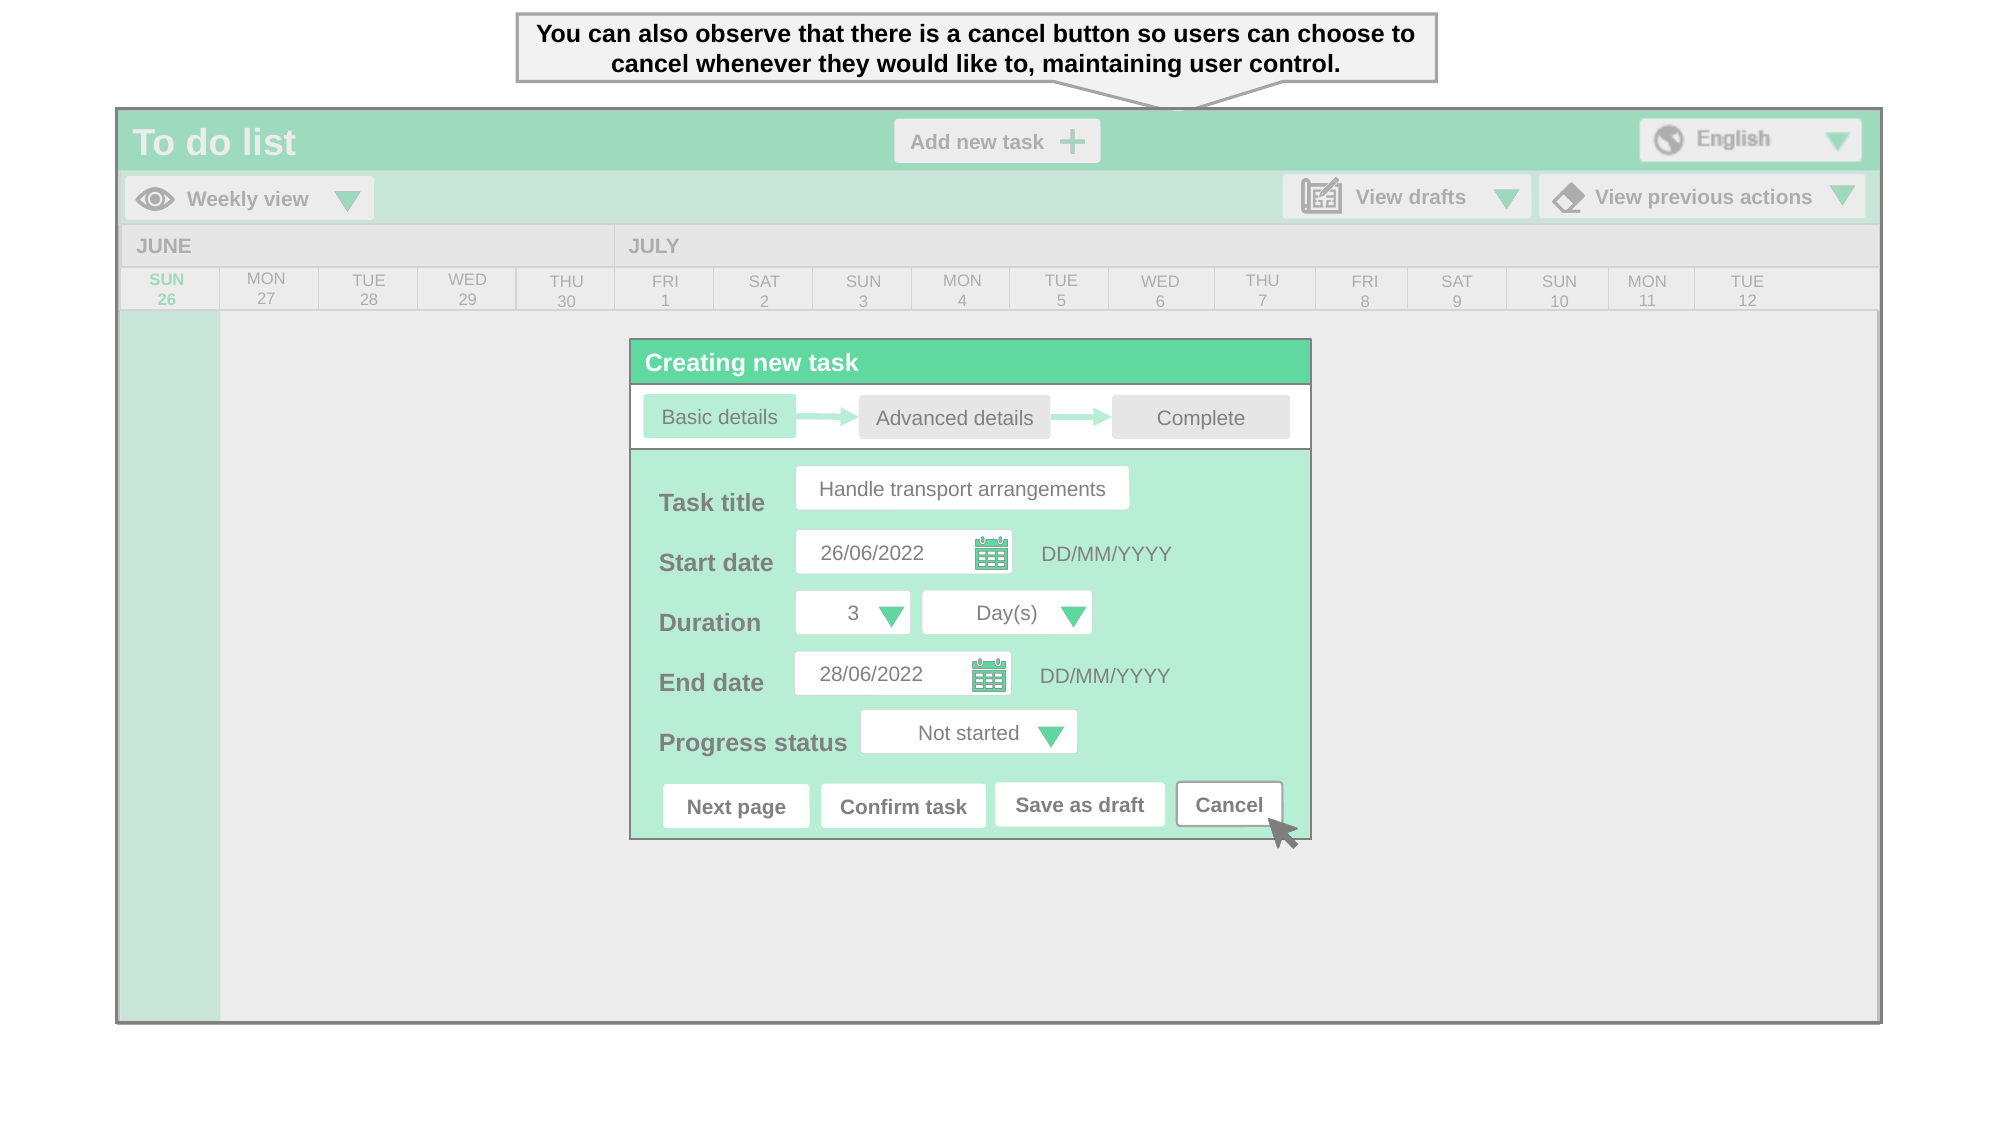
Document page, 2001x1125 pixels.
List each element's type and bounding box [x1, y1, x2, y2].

text_box [116, 108, 1882, 1023]
text_box [516, 13, 1438, 107]
